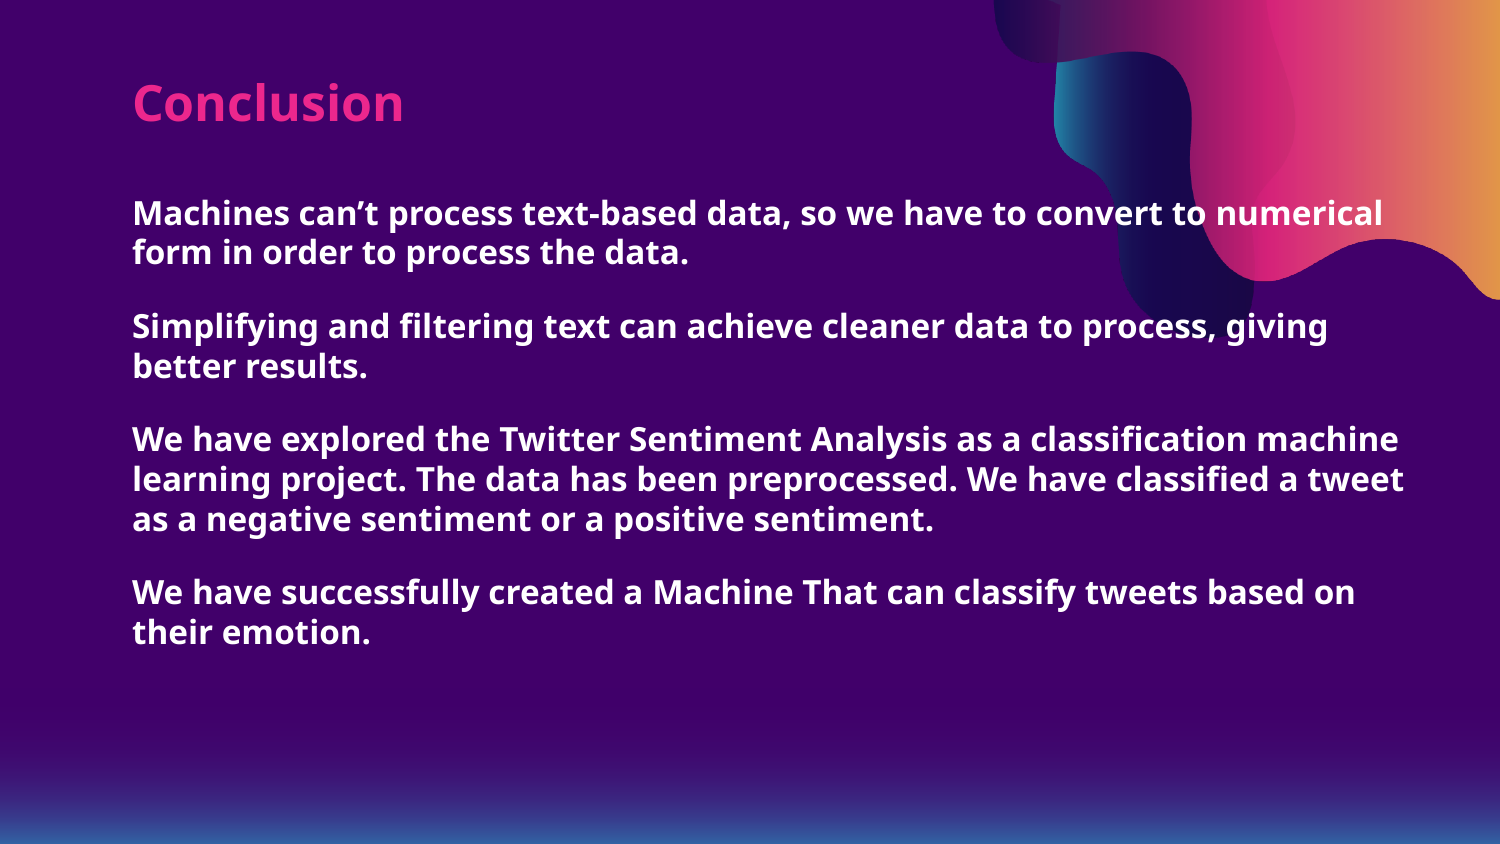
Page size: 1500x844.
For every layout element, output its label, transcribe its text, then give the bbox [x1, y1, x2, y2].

title Conclusion [116, 56, 1383, 151]
subtitle Machines can’t process text-based data, so we have to convert to numerical form in order to process the data. Simplifying and filtering text can achieve cleaner data to process, giving better results. We have explored the Twitter Sentiment Analysis as a classification machine learning project. The data has been preprocessed. We have classified a tweet as a negative sentiment or a positive sentiment. We have successfully created a Machine That can classify tweets based on their emotion. [116, 176, 1439, 772]
picture [0, 656, 1500, 844]
picture [993, 0, 1500, 338]
